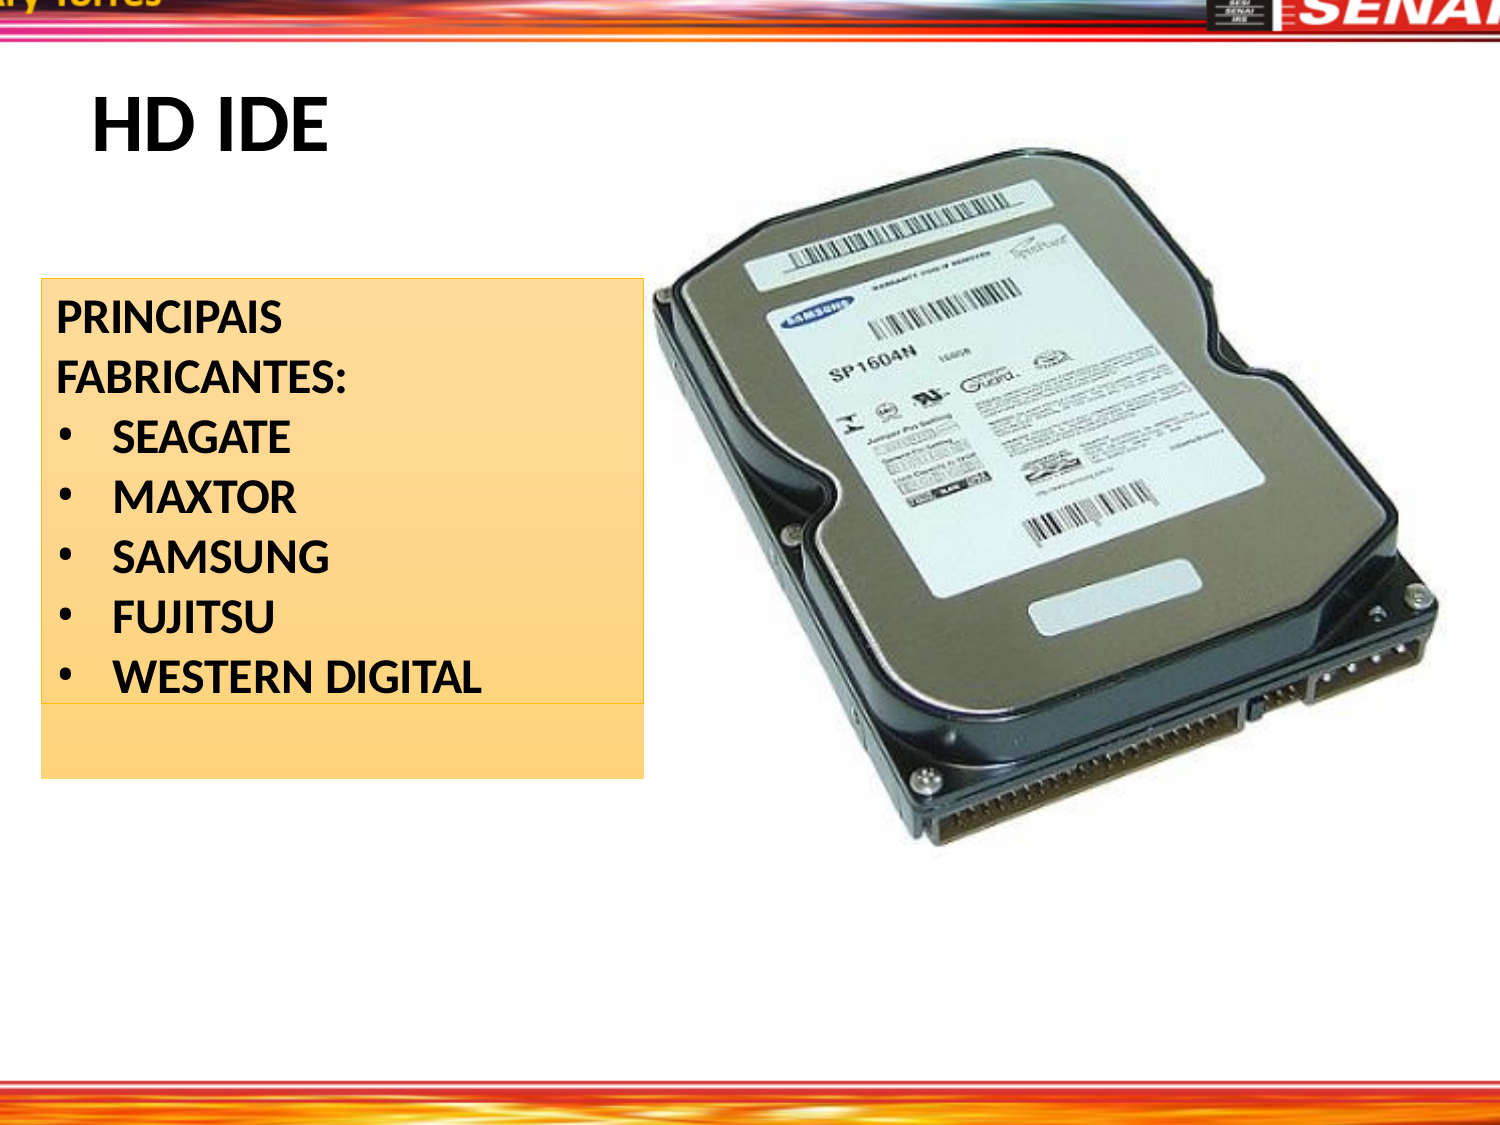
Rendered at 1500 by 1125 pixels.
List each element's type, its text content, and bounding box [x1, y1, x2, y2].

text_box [40, 137, 1448, 860]
picture [0, 0, 1500, 1125]
title HD IDE [89, 66, 334, 136]
